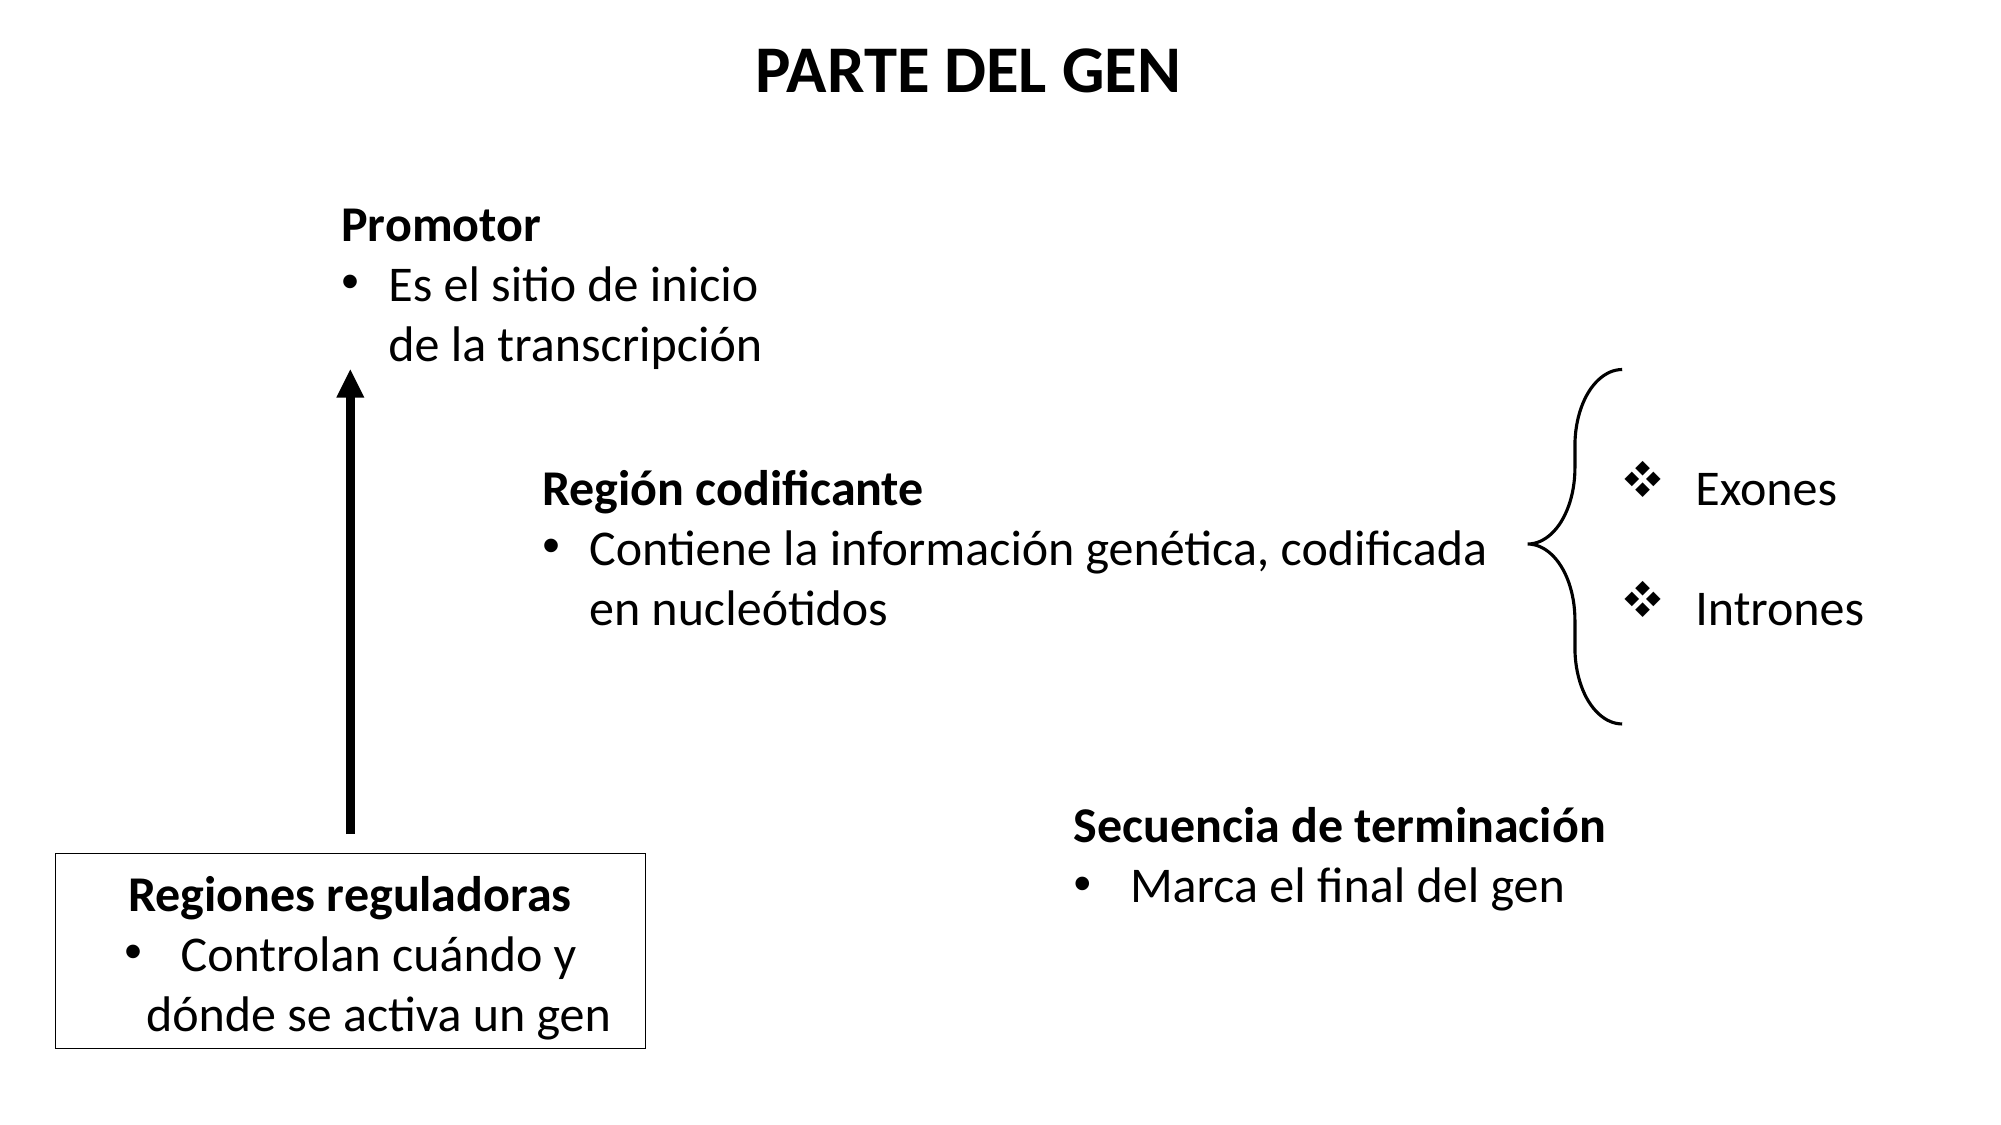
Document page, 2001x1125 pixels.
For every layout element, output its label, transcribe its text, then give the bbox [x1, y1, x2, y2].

text_box Secuencia de terminación Marca el final del gen [1059, 785, 1745, 921]
text_box Región codificante Contiene la información genética, codificada en nucleótidos [527, 448, 1528, 643]
text_box [1527, 368, 1623, 725]
text_box PARTE DEL GEN [468, 18, 1469, 113]
text_box Promotor Es el sitio de inicio de la transcripción [326, 184, 823, 380]
text_box Regiones reguladoras Controlan cuándo y dónde se activa un gen [55, 853, 646, 1049]
text_box Exones Intrones [1605, 448, 1952, 643]
